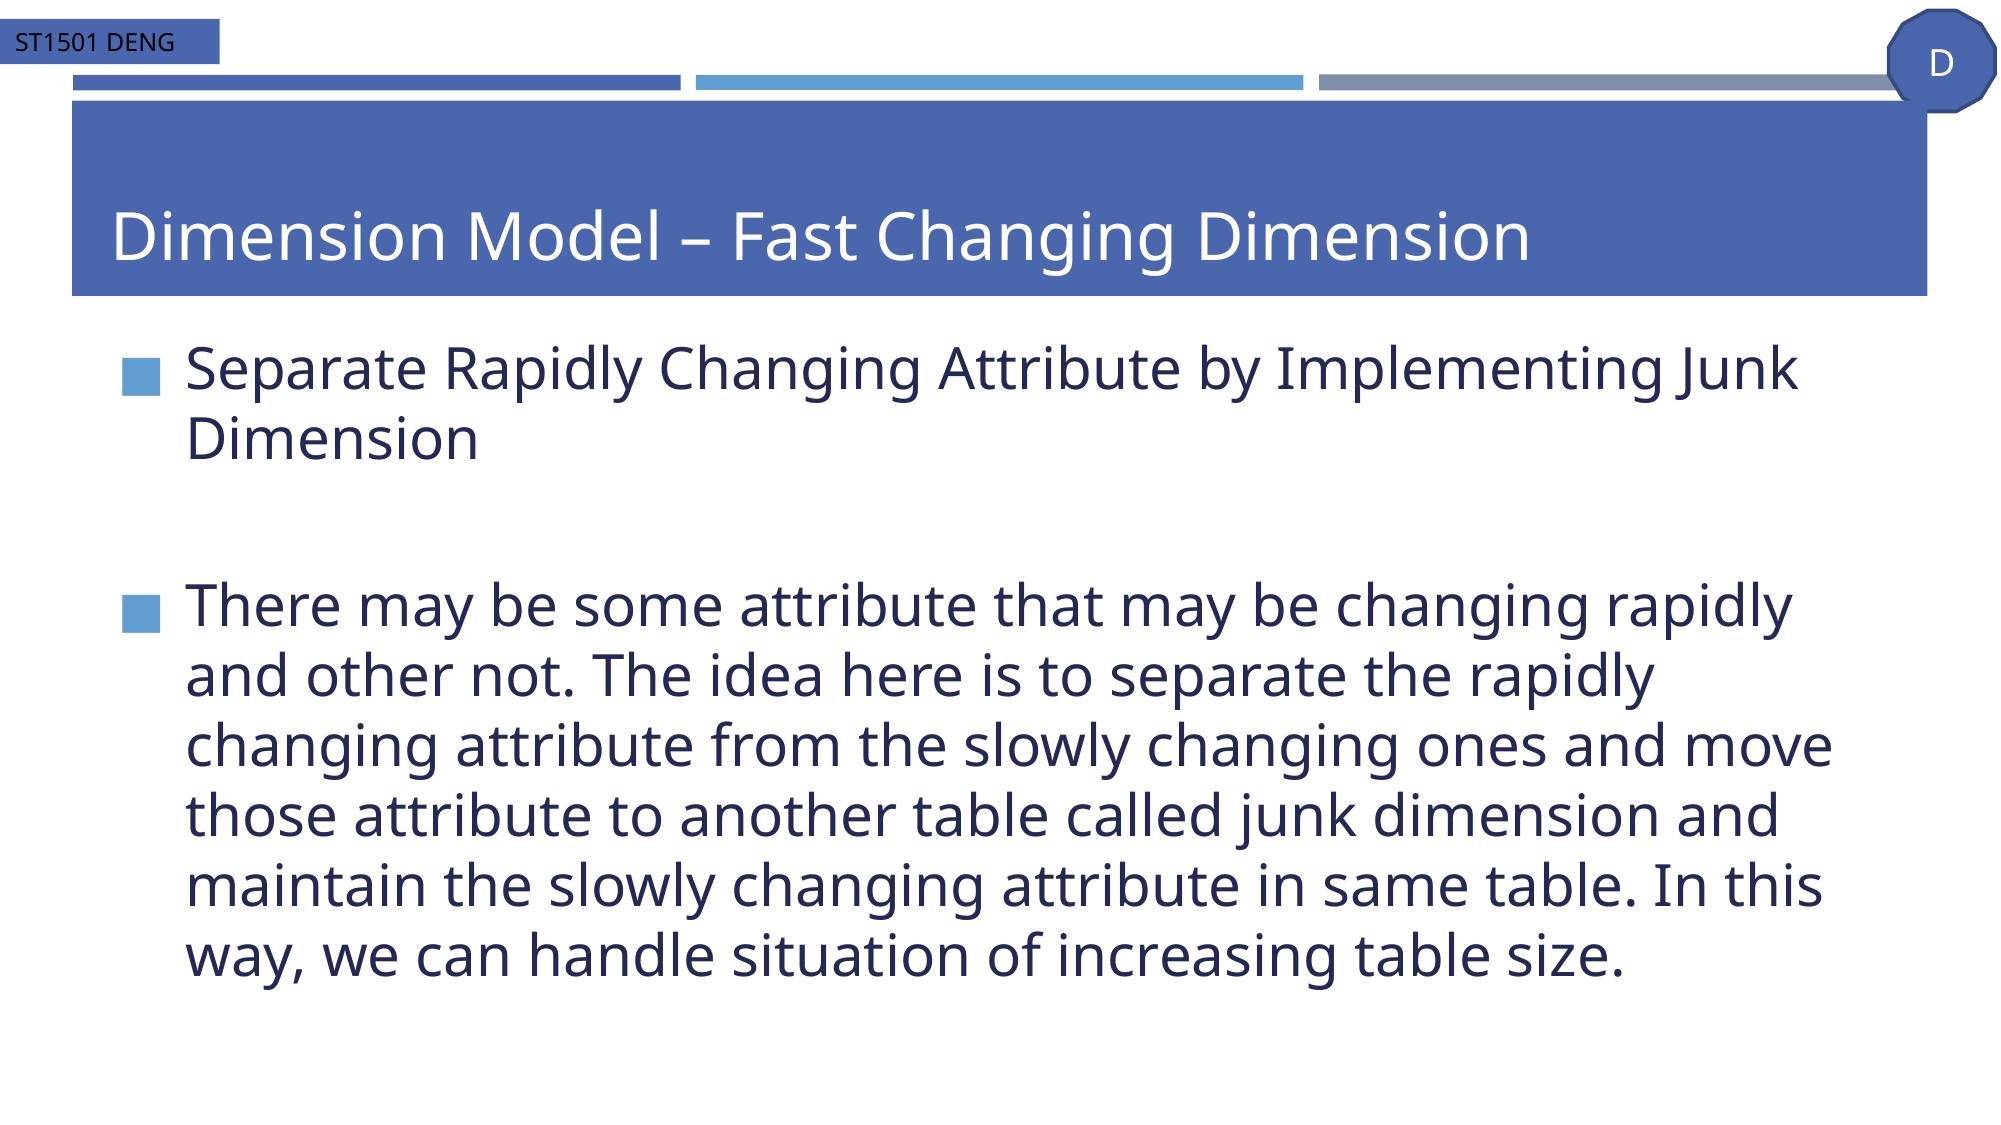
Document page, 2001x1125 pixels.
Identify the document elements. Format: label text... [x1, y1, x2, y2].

list Separate Rapidly Changing Attribute by Implementing Junk Dimension There may be some attribute that may be changing rapidly and other not. The idea here is to separate the rapidly changing attribute from the slowly changing ones and move those attribute to another table called junk dimension and maintain the slowly changing attribute in same table. In this way, we can handle situation of increasing table size. [95, 357, 1905, 962]
title Dimension Model – Fast Changing Dimension [95, 115, 1905, 282]
